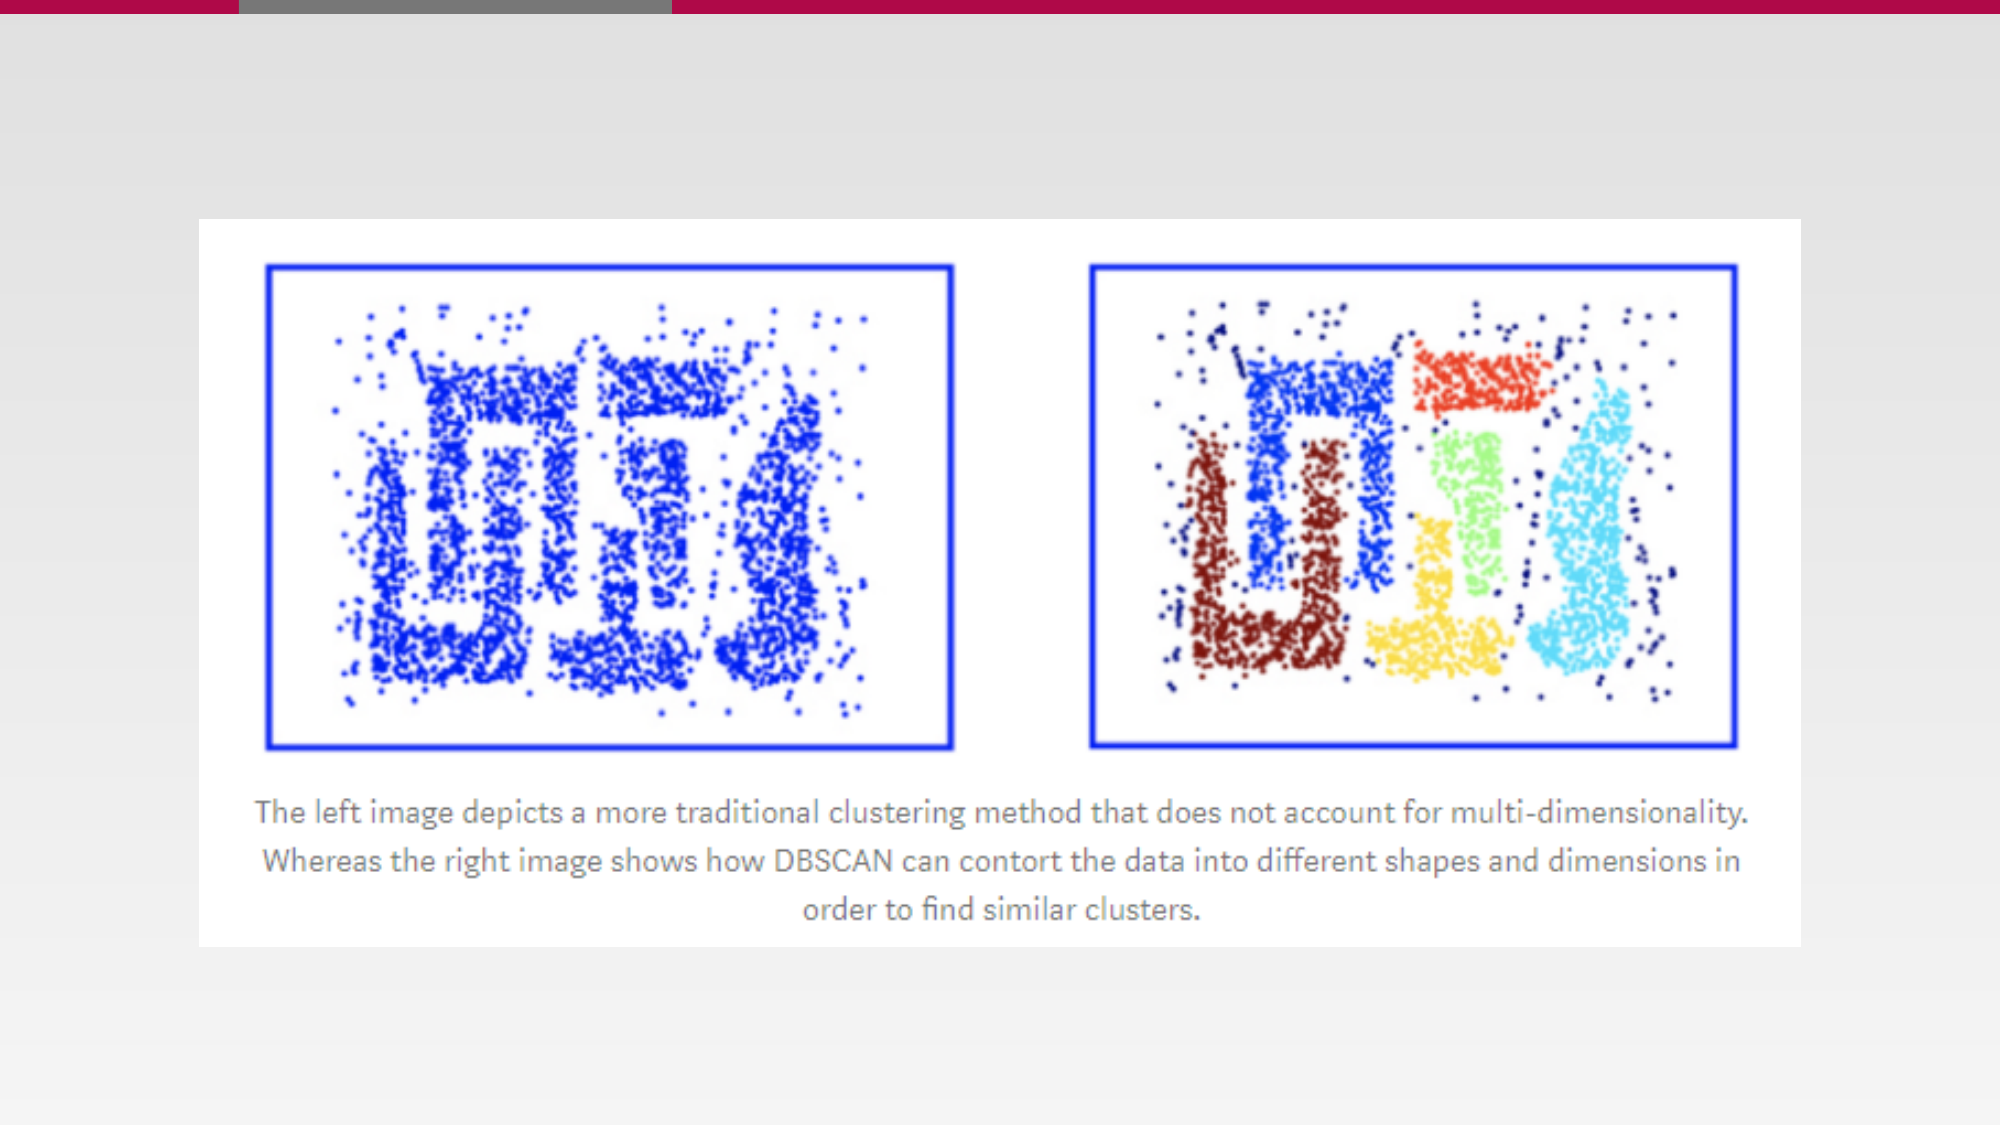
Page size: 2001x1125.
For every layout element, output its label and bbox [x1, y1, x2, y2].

list [198, 218, 1802, 948]
